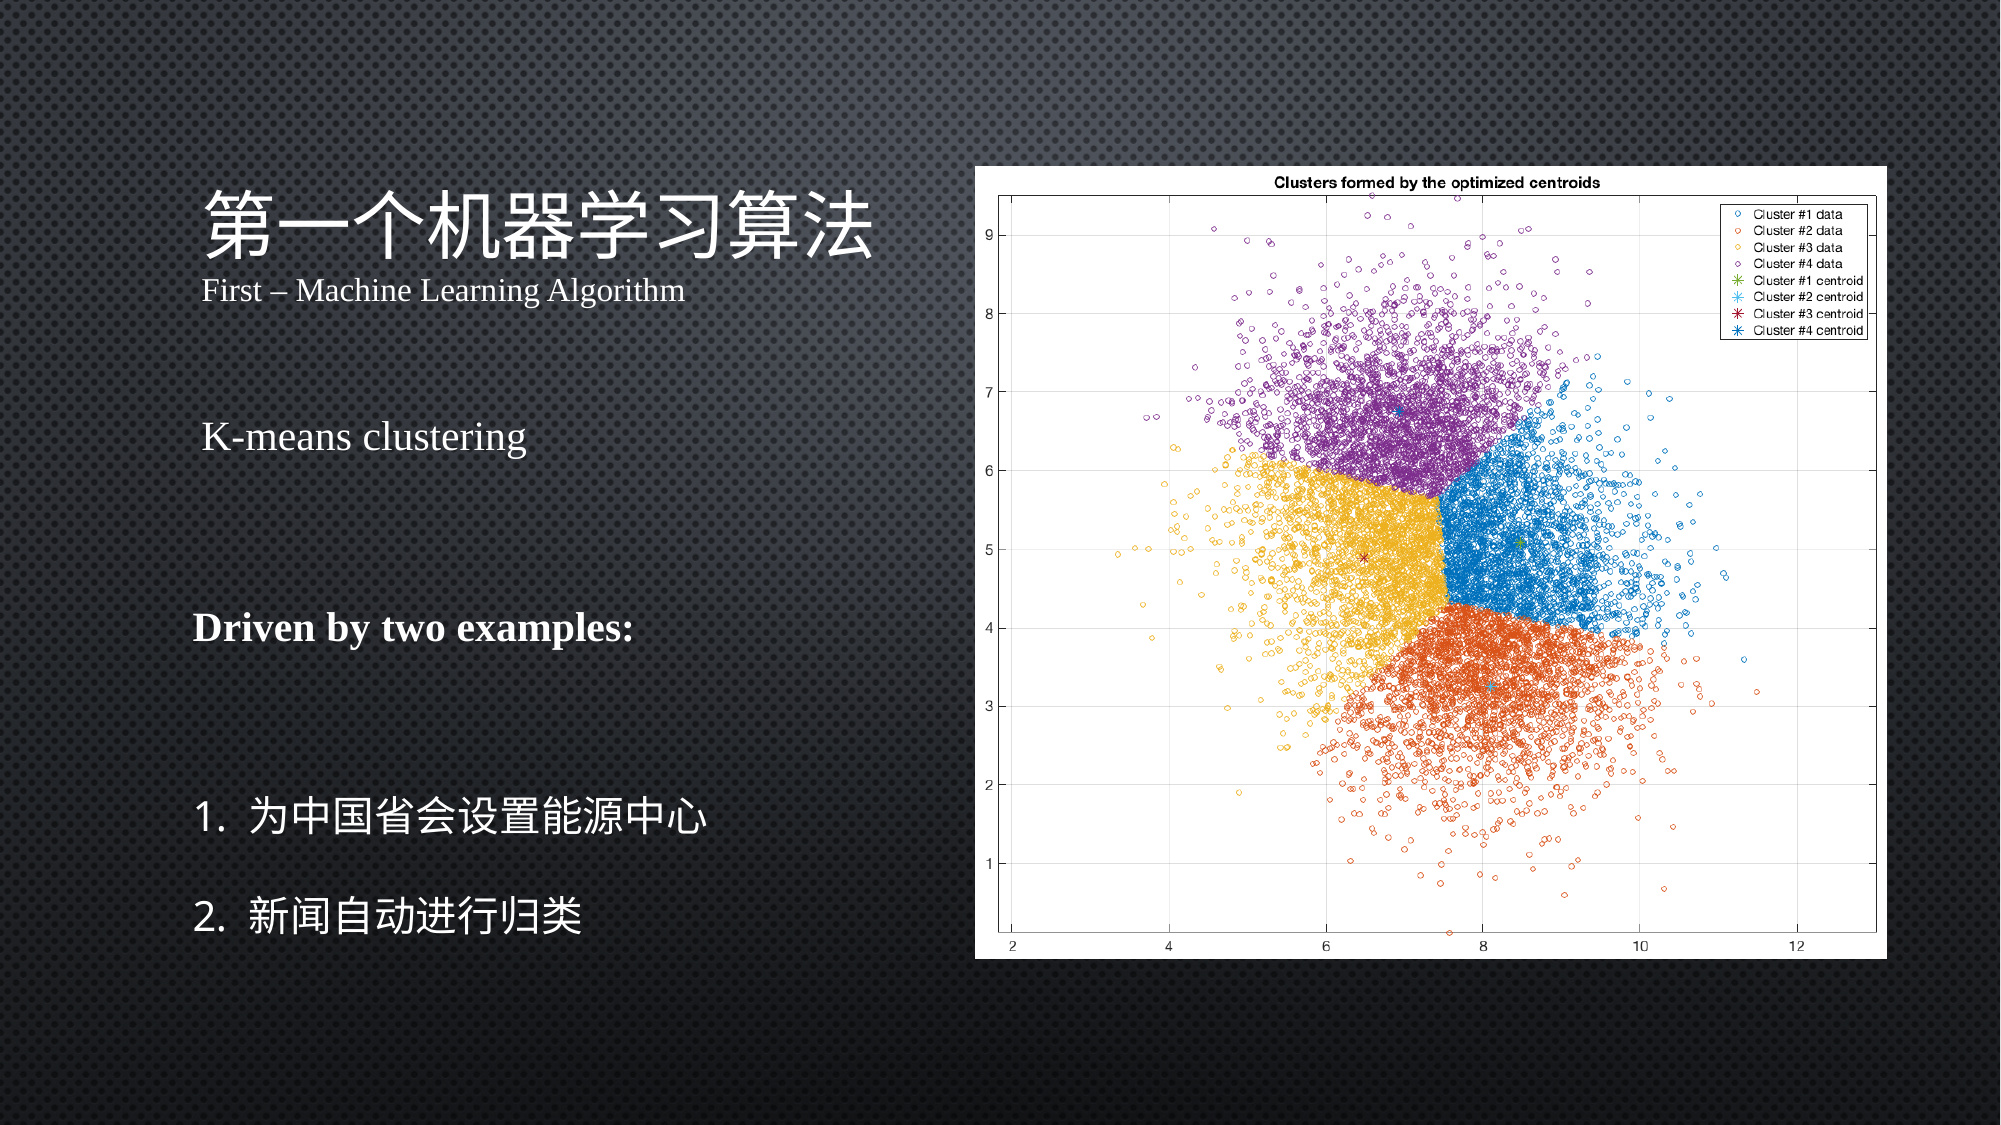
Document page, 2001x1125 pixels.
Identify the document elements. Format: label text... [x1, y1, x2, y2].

text_box 第一个机器学习算法 First – Machine Learning Algorithm K-means clustering [186, 170, 892, 466]
text_box Driven by two examples: 为中国省会设置能源中心 新闻自动进行归类 [177, 541, 724, 947]
picture [975, 166, 1887, 959]
